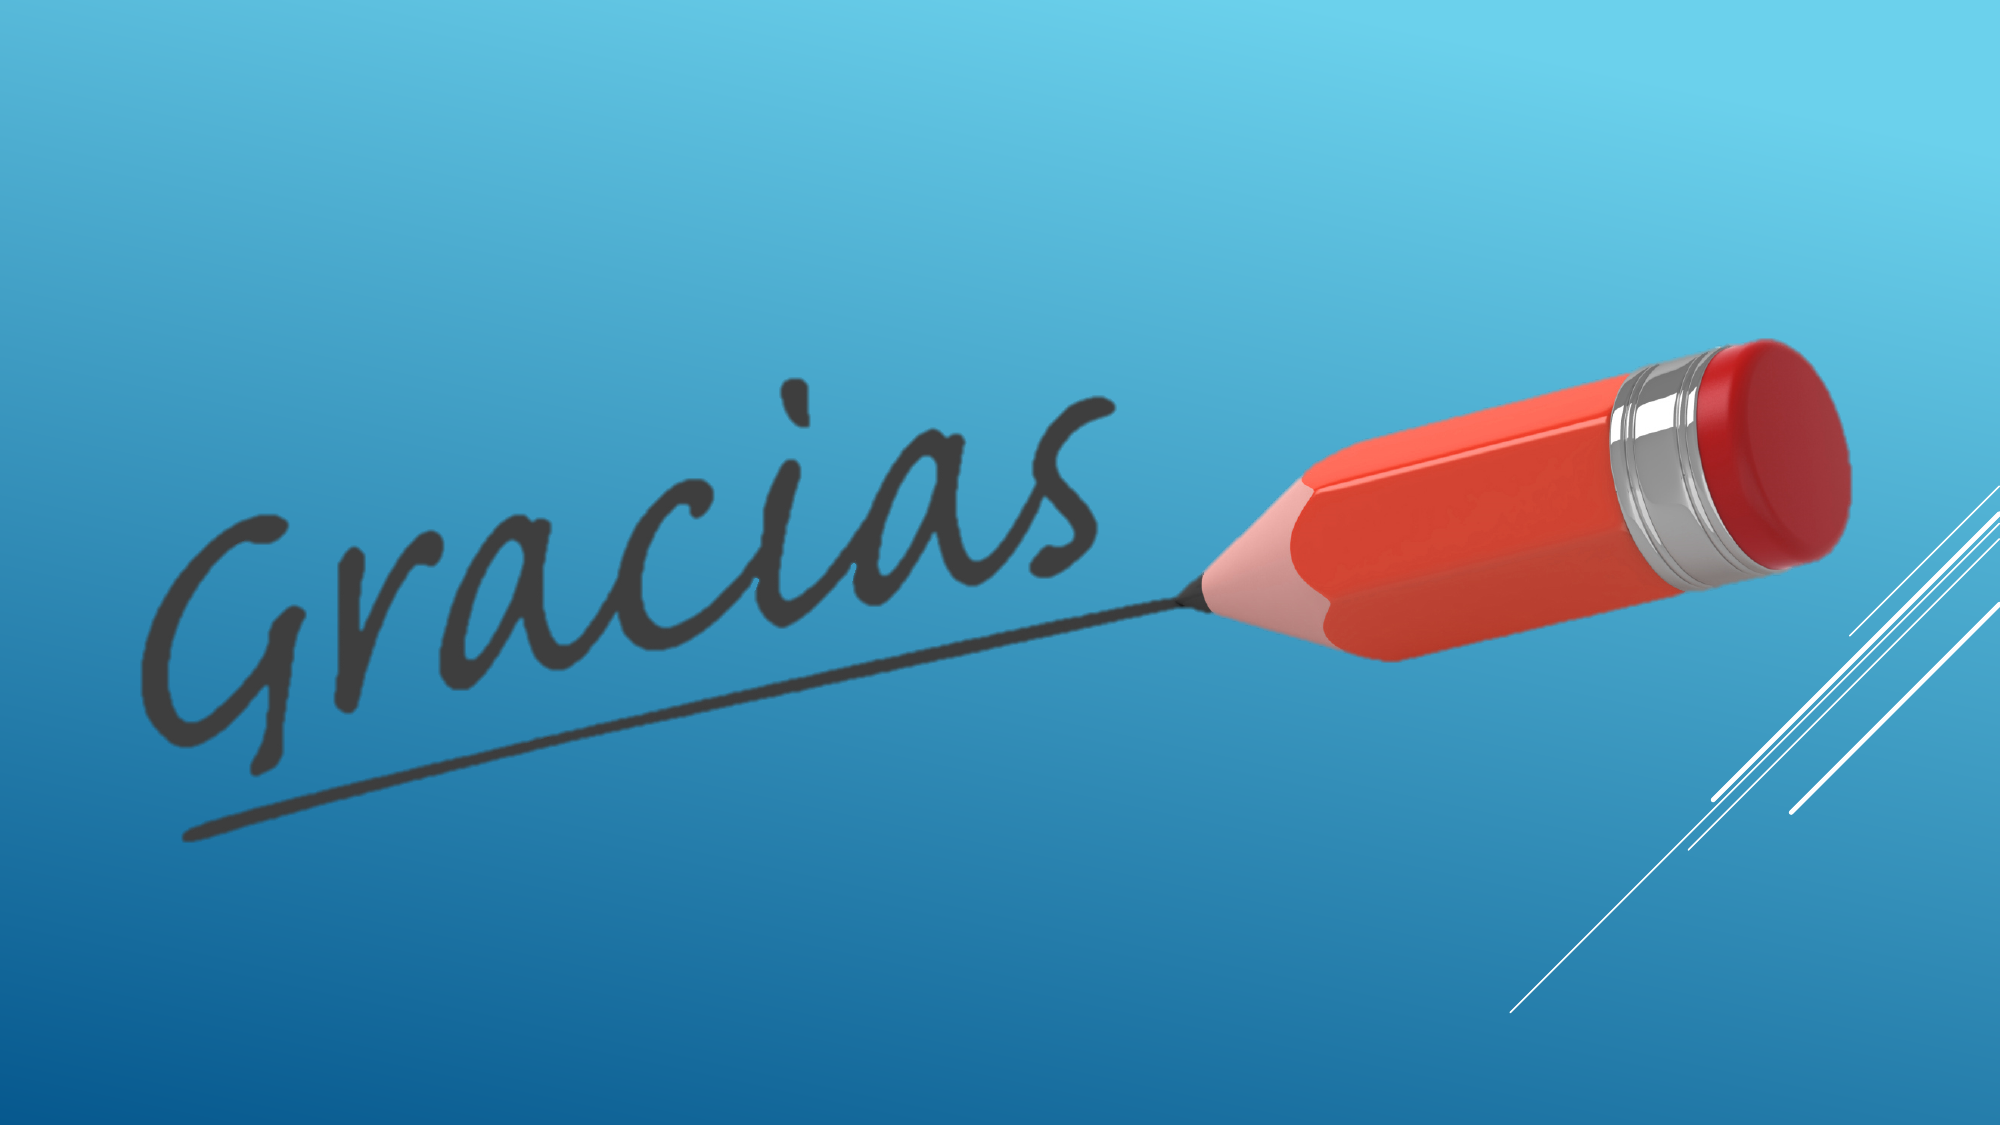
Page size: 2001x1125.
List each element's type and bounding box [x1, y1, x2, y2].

picture [76, 111, 1906, 1051]
